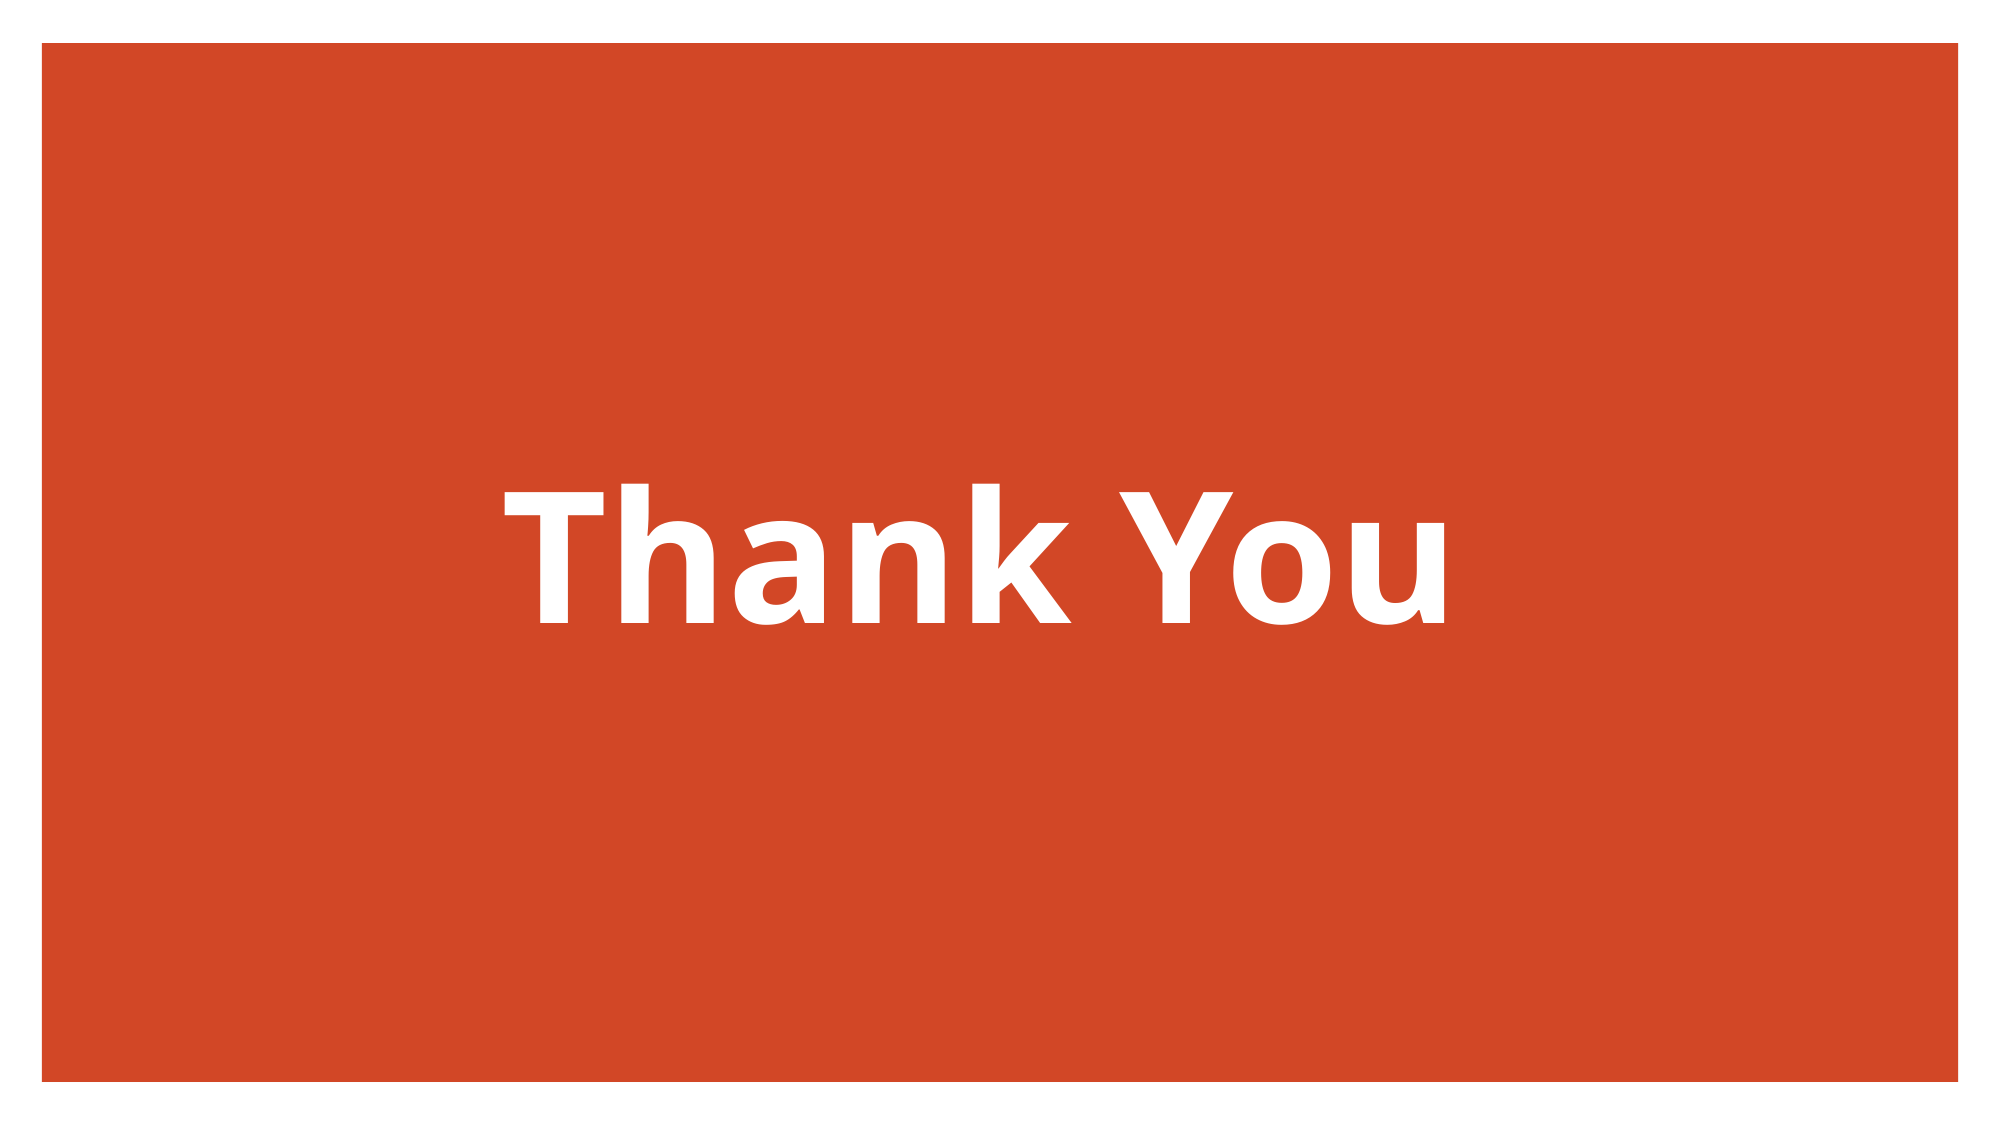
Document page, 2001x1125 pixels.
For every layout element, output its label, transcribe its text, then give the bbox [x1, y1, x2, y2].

title Thank You [58, 61, 1902, 1040]
